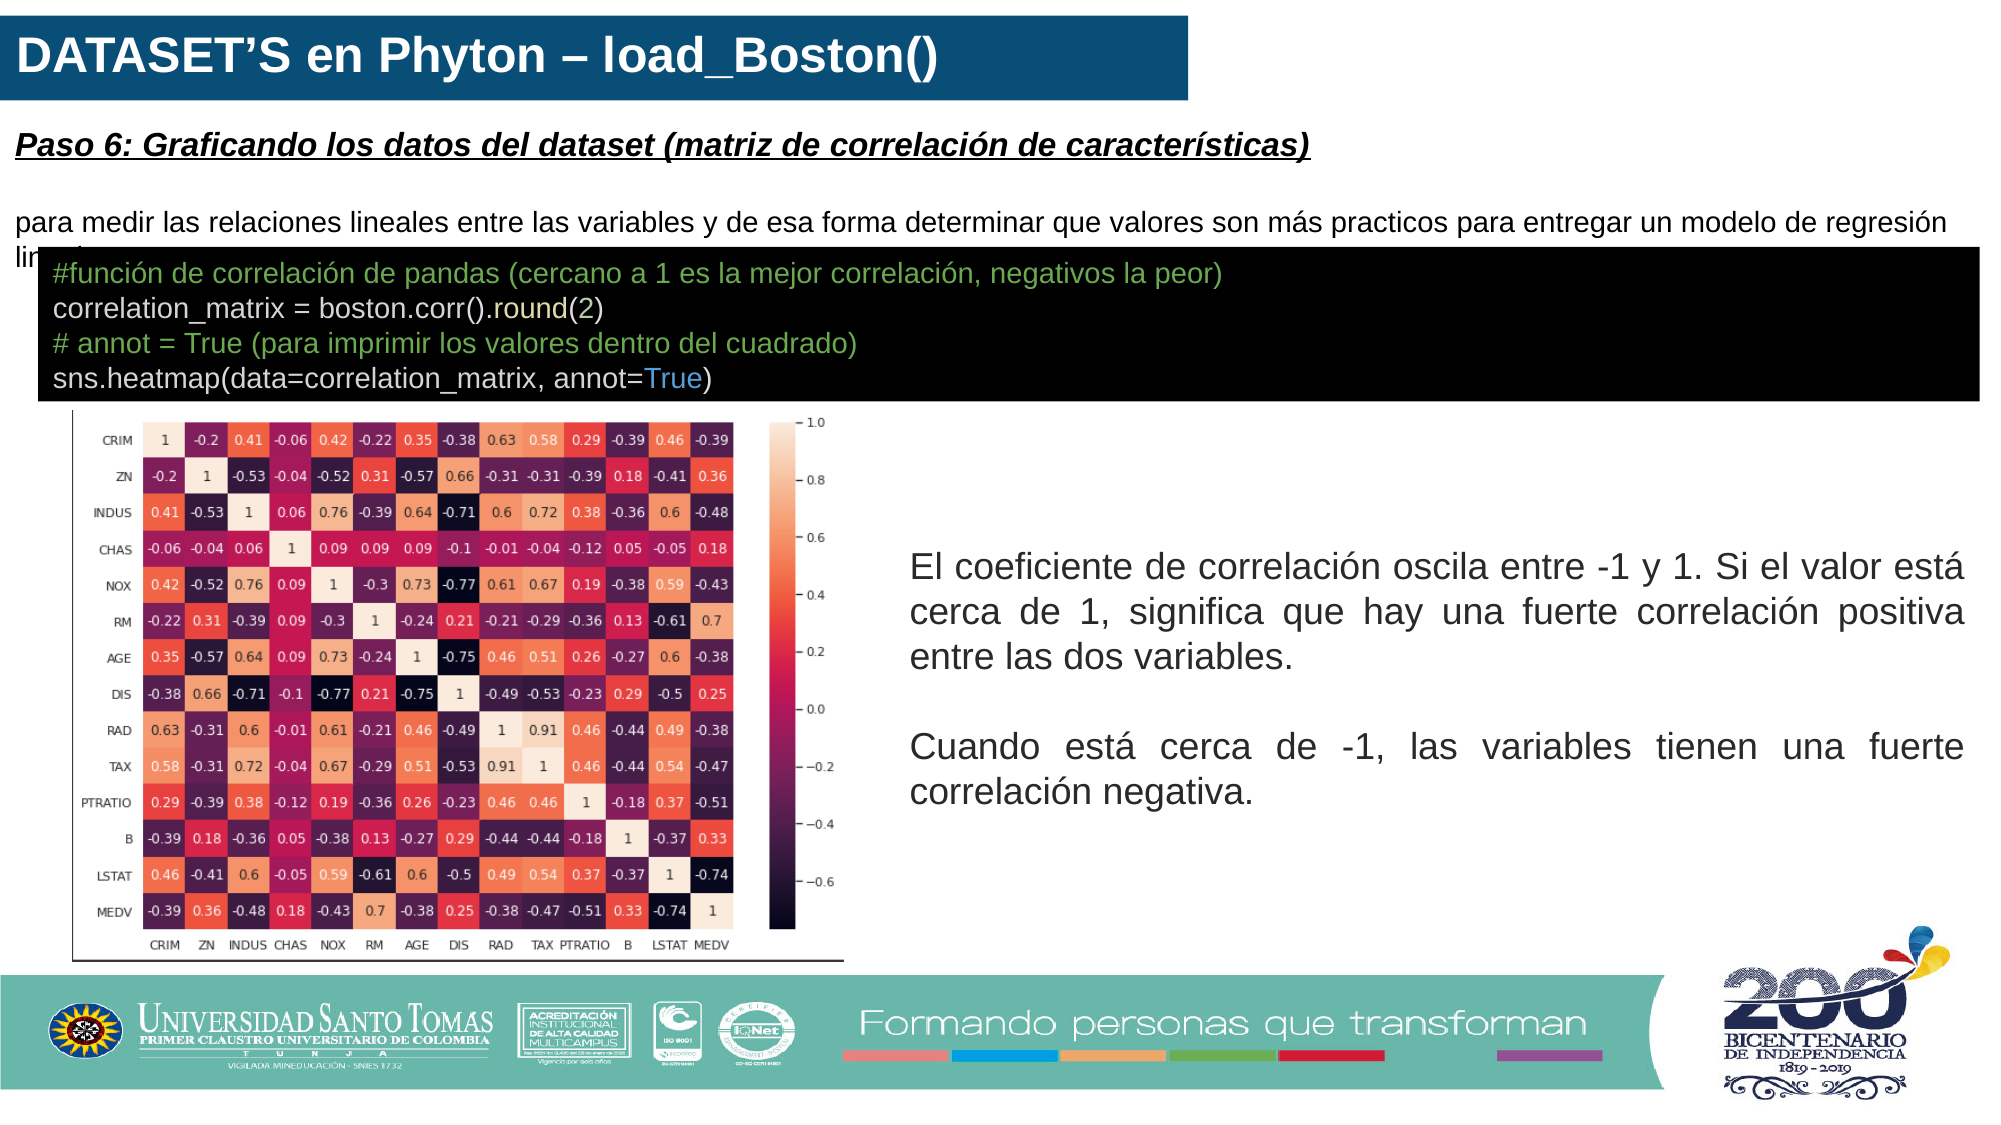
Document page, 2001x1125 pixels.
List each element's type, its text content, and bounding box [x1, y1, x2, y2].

text_box Paso 6: Graficando los datos del dataset (matriz de correlación de características) para medir las relaciones lineales entre las variables y de esa forma determinar que valores son más practicos para entregar un modelo de regresión lineal. [0, 115, 2000, 281]
text_box DATASET’S en Phyton – load_Boston() [0, 15, 1189, 101]
picture [0, 281, 2000, 1124]
text_box El coeficiente de correlación oscila entre -1 y 1. Si el valor está cerca de 1, significa que hay una fuerte correlación positiva entre las dos variables. Cuando está cerca de -1, las variables tienen una fuerte correlación negativa. [894, 534, 1980, 820]
picture [0, 1, 2000, 115]
text_box #función de correlación de pandas (cercano a 1 es la mejor correlación, negativos la peor) correlation_matrix = boston.corr().round(2) # annot = True (para imprimir los valores dentro del cuadrado) sns.heatmap(data=correlation_matrix, annot=True) [38, 246, 1980, 402]
